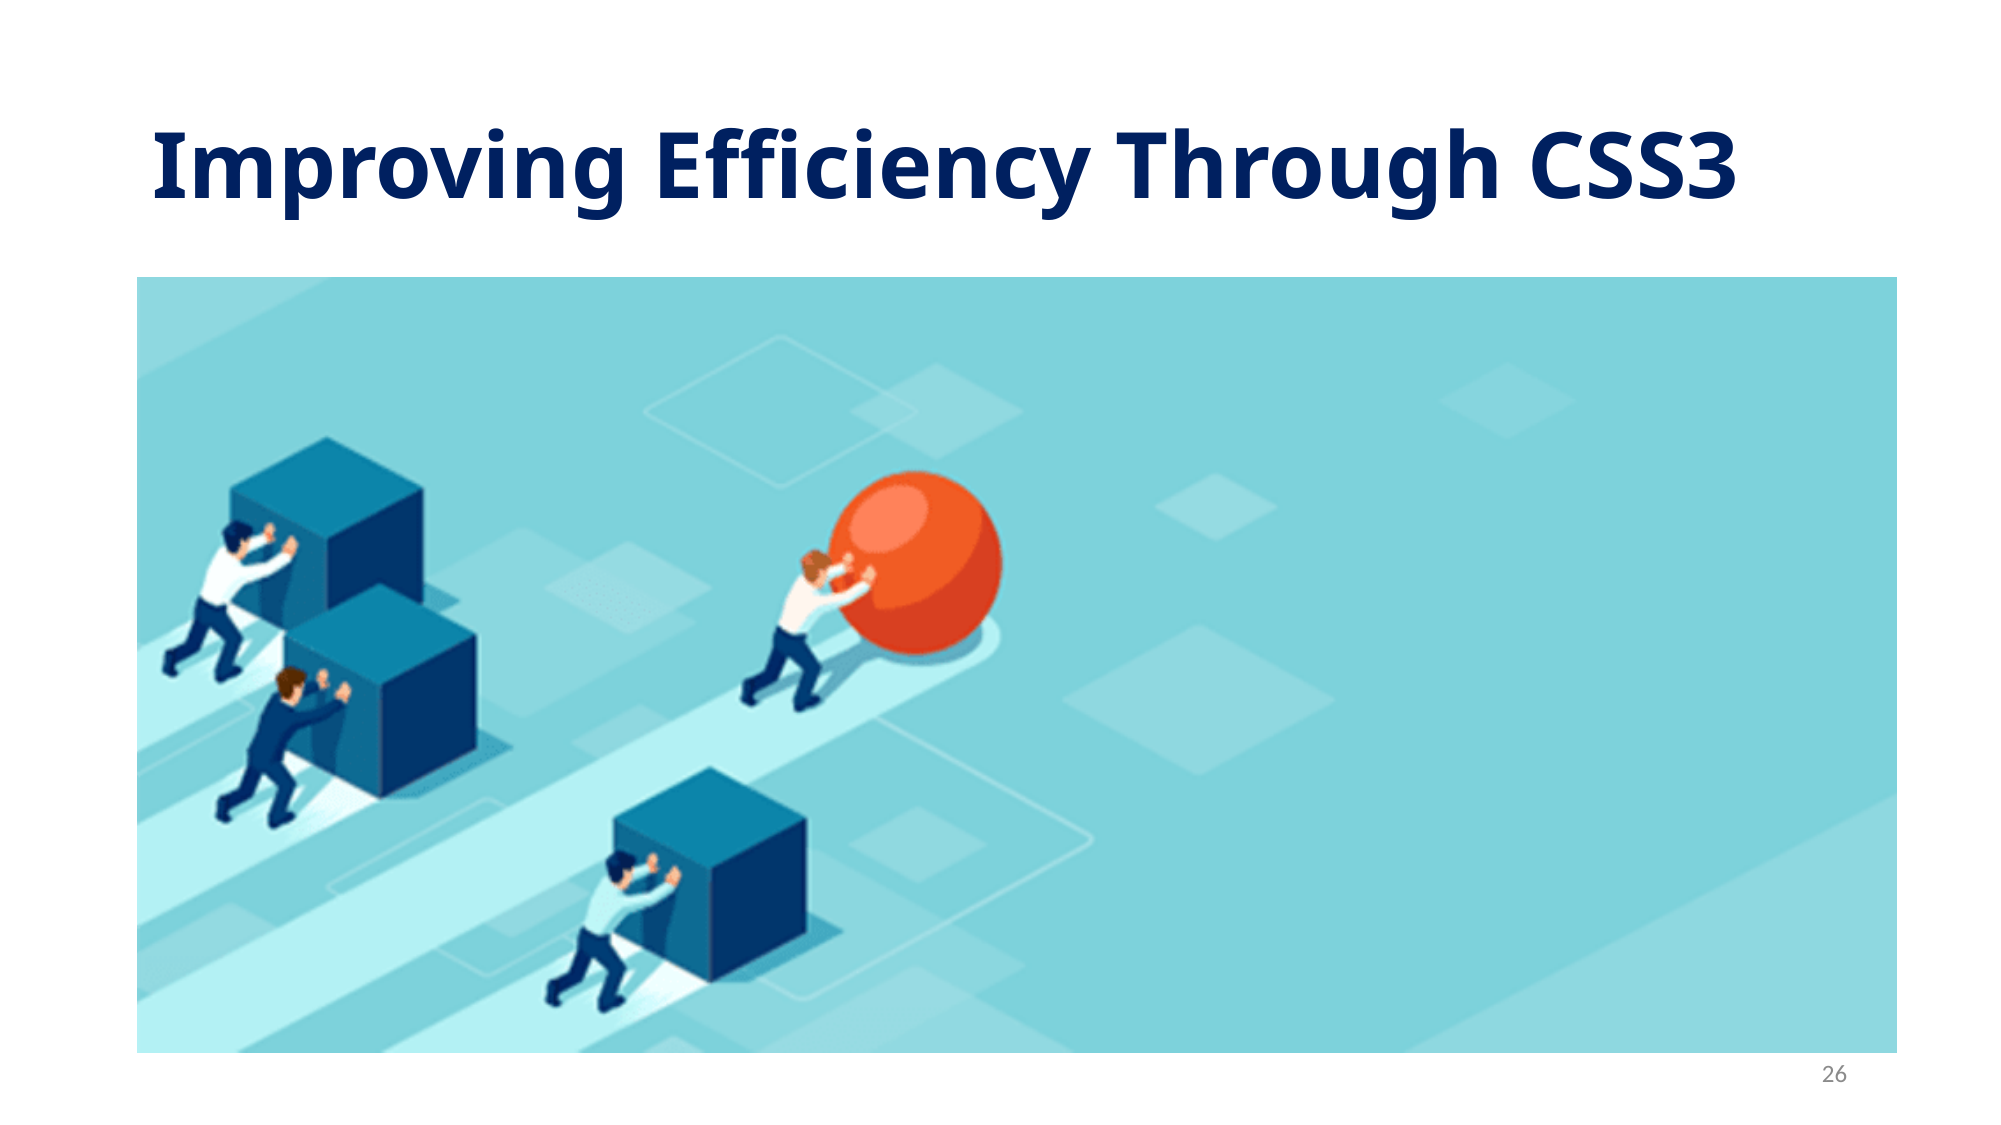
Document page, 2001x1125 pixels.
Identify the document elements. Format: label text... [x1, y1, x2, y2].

title Improving Efficiency Through CSS3 [137, 59, 1863, 277]
slide_number 26 [1412, 1053, 1863, 1103]
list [137, 277, 1897, 1053]
